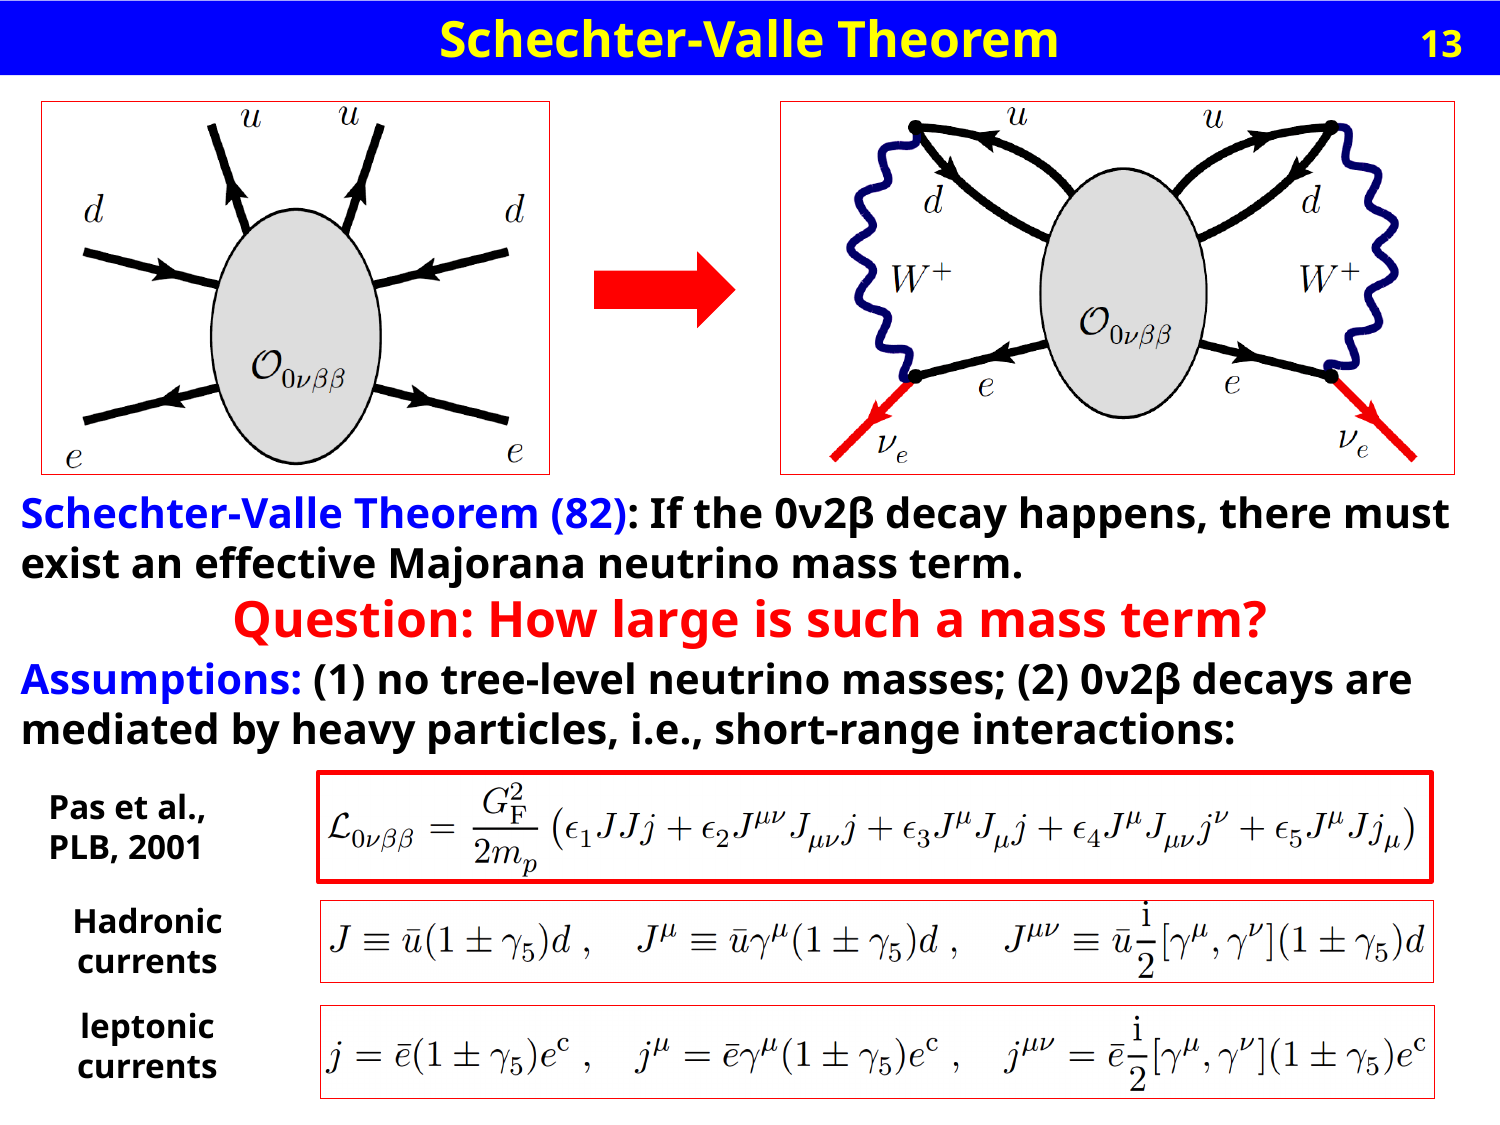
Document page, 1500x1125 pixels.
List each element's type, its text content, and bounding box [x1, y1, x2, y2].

slide_number 13 [1128, 12, 1478, 73]
picture [320, 1005, 1436, 1099]
text_box Assumptions: (1) no tree-level neutrino masses; (2) 0ν2β decays are mediated by heavy particles, i.e., short-range interactions: [5, 645, 1495, 760]
picture [320, 774, 1430, 880]
text_box Hadronic currents [41, 893, 254, 988]
text_box leptonic currents [41, 997, 254, 1093]
text_box [594, 251, 736, 329]
picture [41, 101, 550, 475]
picture [320, 899, 1434, 983]
picture [780, 101, 1455, 475]
text_box Schechter-Valle Theorem (82): If the 0ν2β decay happens, there must exist an effective Majorana neutrino mass term. Question: How large is such a mass term? [5, 479, 1495, 645]
text_box Schechter-Valle Theorem [0, 0, 1500, 76]
text_box Pas et al., PLB, 2001 [33, 778, 242, 874]
